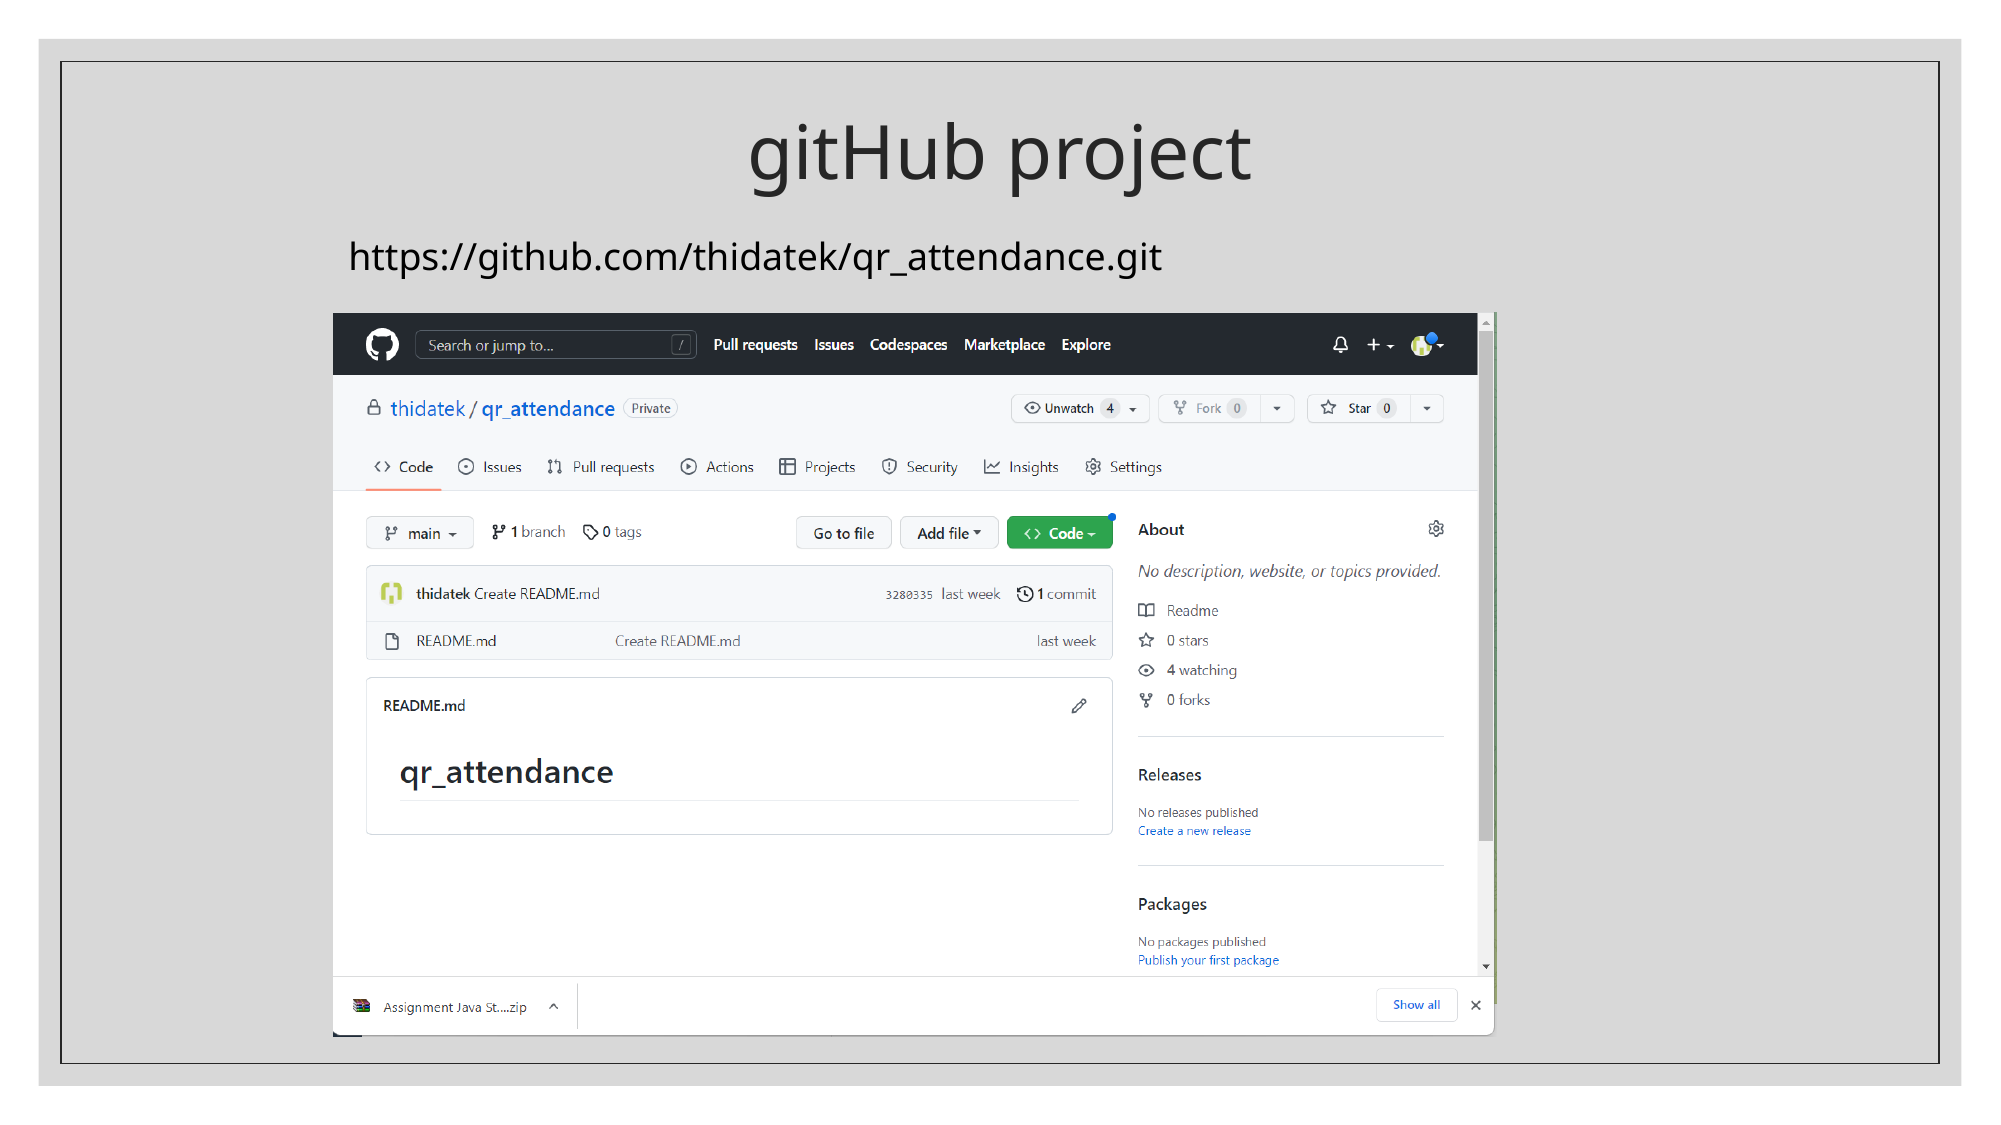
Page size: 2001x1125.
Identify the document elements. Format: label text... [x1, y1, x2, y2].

picture [333, 311, 1497, 1037]
title gitHub project [174, 60, 1825, 252]
text_box https://github.com/thidatek/qr_attendance.git [333, 225, 1232, 286]
